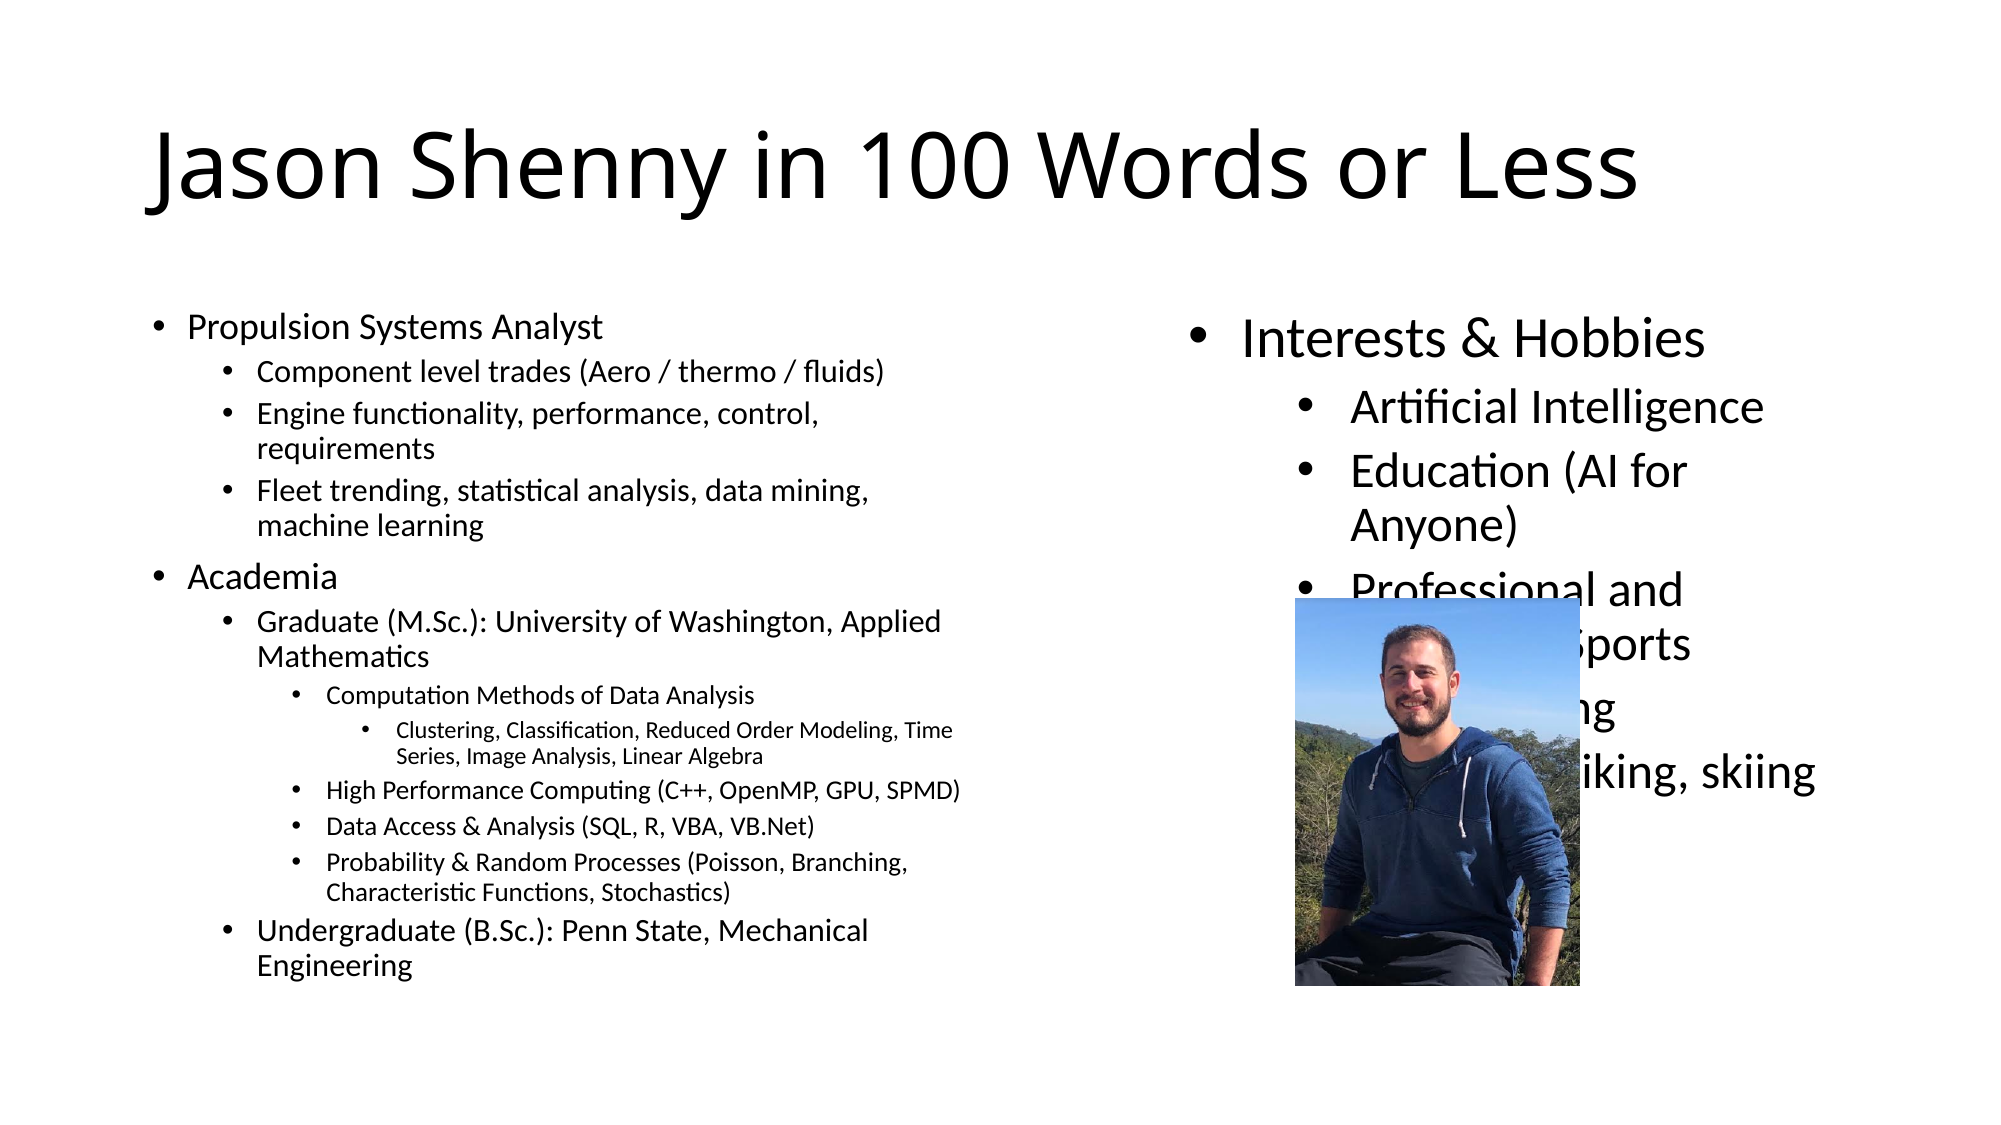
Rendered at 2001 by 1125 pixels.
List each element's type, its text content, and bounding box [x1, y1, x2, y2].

list Propulsion Systems Analyst Component level trades (Aero / thermo / fluids) Engine functionality, performance, control, requirements Fleet trending, statistical analysis, data mining, machine learning Academia Graduate (M.Sc.): University of Washington, Applied Mathematics Computation Methods of Data Analysis Clustering, Classification, Reduced Order Modeling, Time Series, Image Analysis, Linear Algebra High Performance Computing (C++, OpenMP, GPU, SPMD) Data Access & Analysis (SQL, R, VBA, VB.Net) Probability & Random Processes (Poisson, Branching, Characteristic Functions, Stochastics) Undergraduate (B.Sc.): Penn State, Mechanical Engineering [137, 299, 988, 1014]
title Jason Shenny in 100 Words or Less [137, 59, 1863, 278]
picture [1295, 598, 1580, 986]
list Interests & Hobbies Artificial Intelligence Education (AI for Anyone) Professional and Collegiate Sports Stock trading Traveling, hiking, skiing [1012, 299, 1863, 1014]
